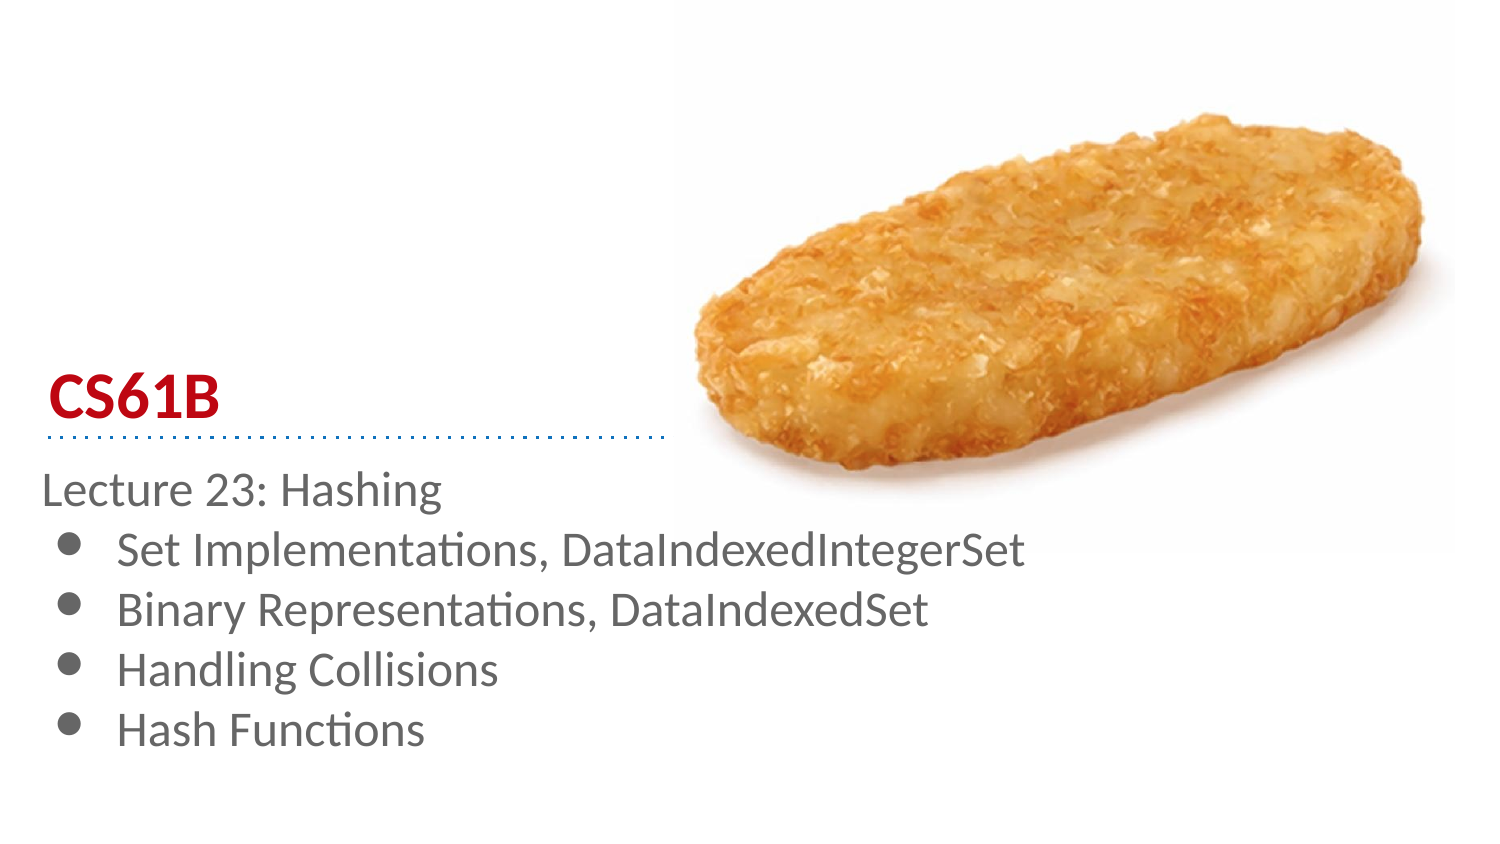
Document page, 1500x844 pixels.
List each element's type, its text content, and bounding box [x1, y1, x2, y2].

subtitle Lecture 23: Hashing Set Implementations, DataIndexedIntegerSet Binary Representations, DataIndexedSet Handling Collisions Hash Functions [26, 441, 1265, 712]
title CS61B [34, 318, 669, 441]
picture [674, 0, 1456, 553]
